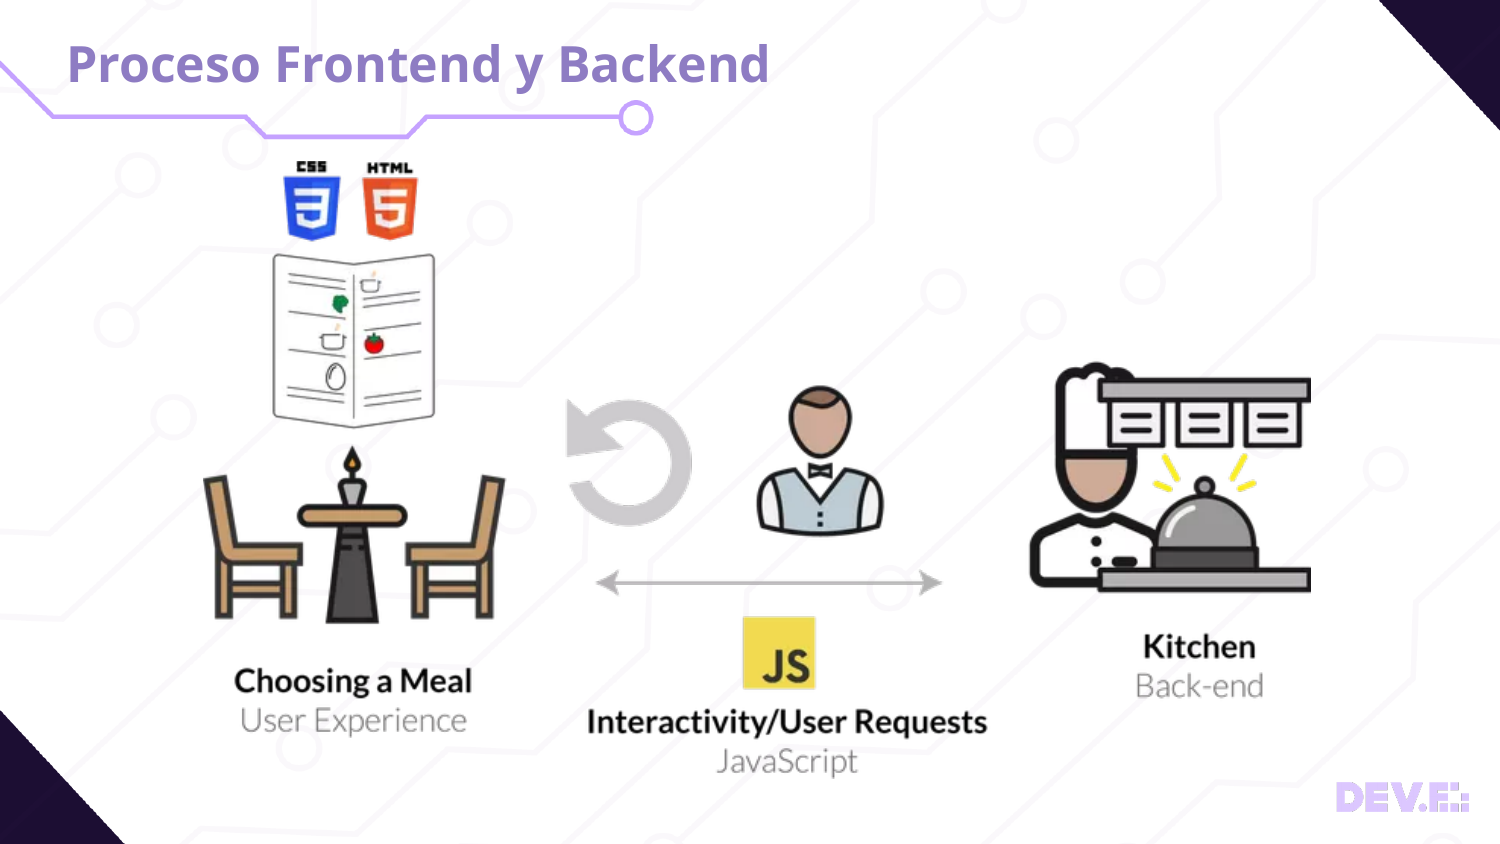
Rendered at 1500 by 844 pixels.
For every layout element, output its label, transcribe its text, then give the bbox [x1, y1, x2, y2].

picture [0, 0, 1500, 844]
title Proceso Frontend y Backend [51, 17, 1449, 112]
